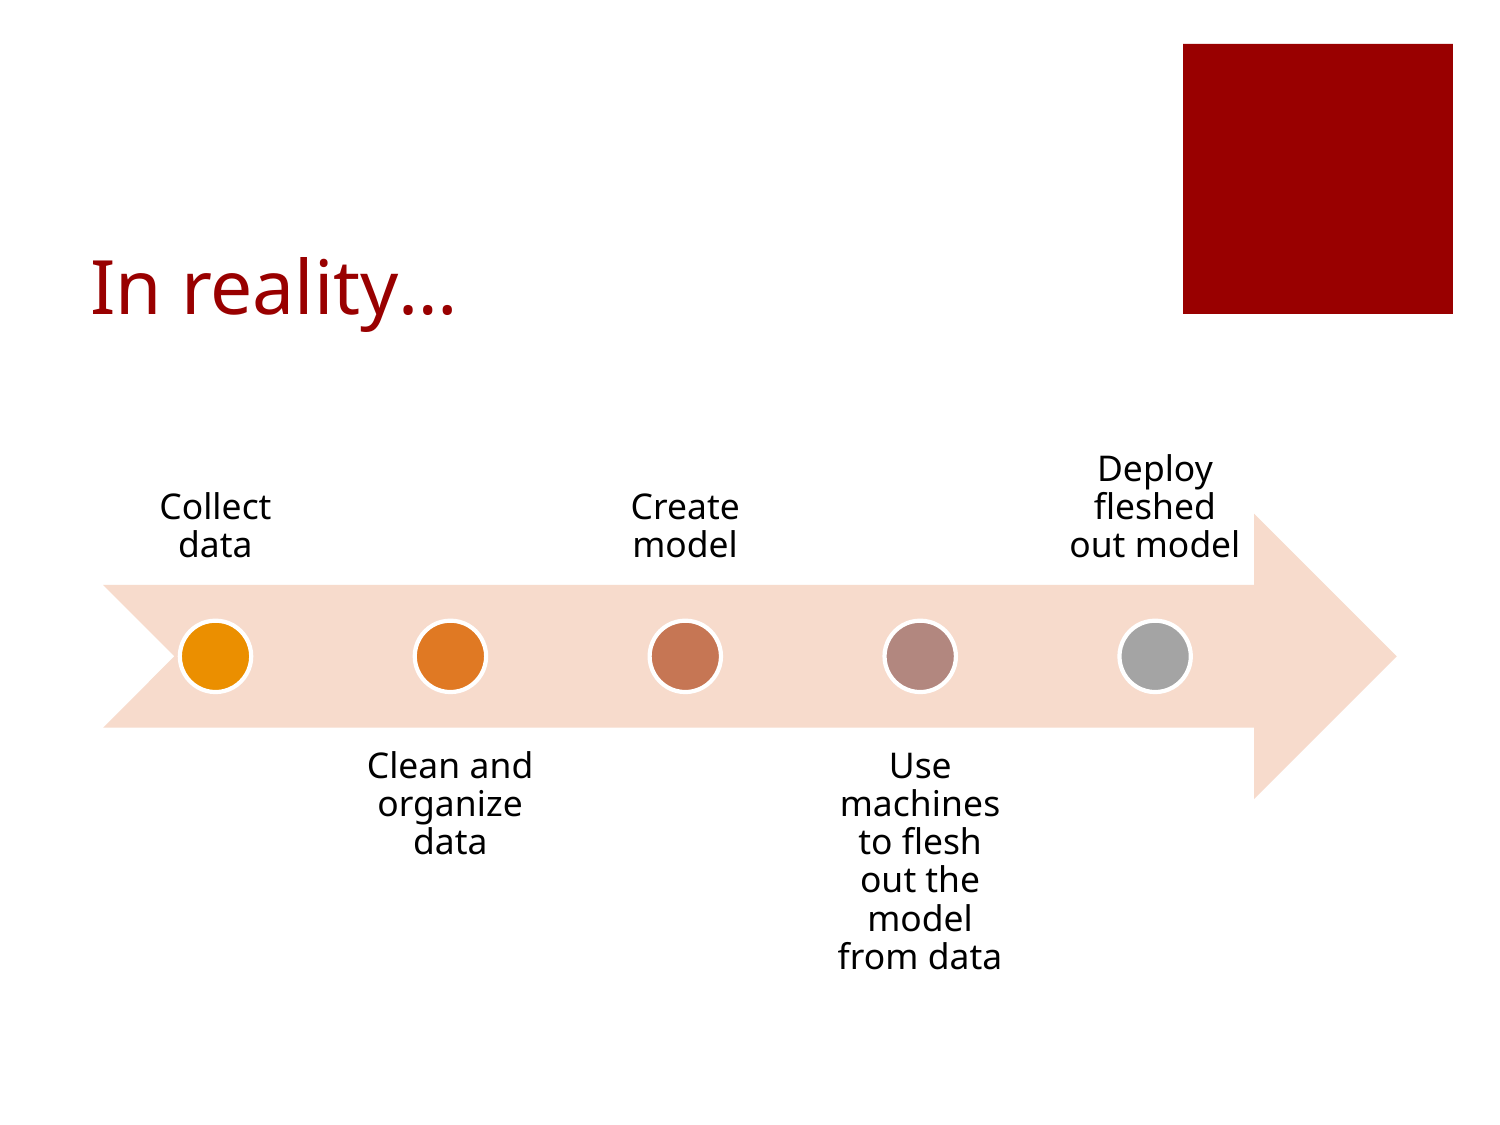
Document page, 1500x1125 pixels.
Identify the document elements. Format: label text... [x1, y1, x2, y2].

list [102, 298, 1398, 1014]
title In reality… [75, 149, 1143, 338]
